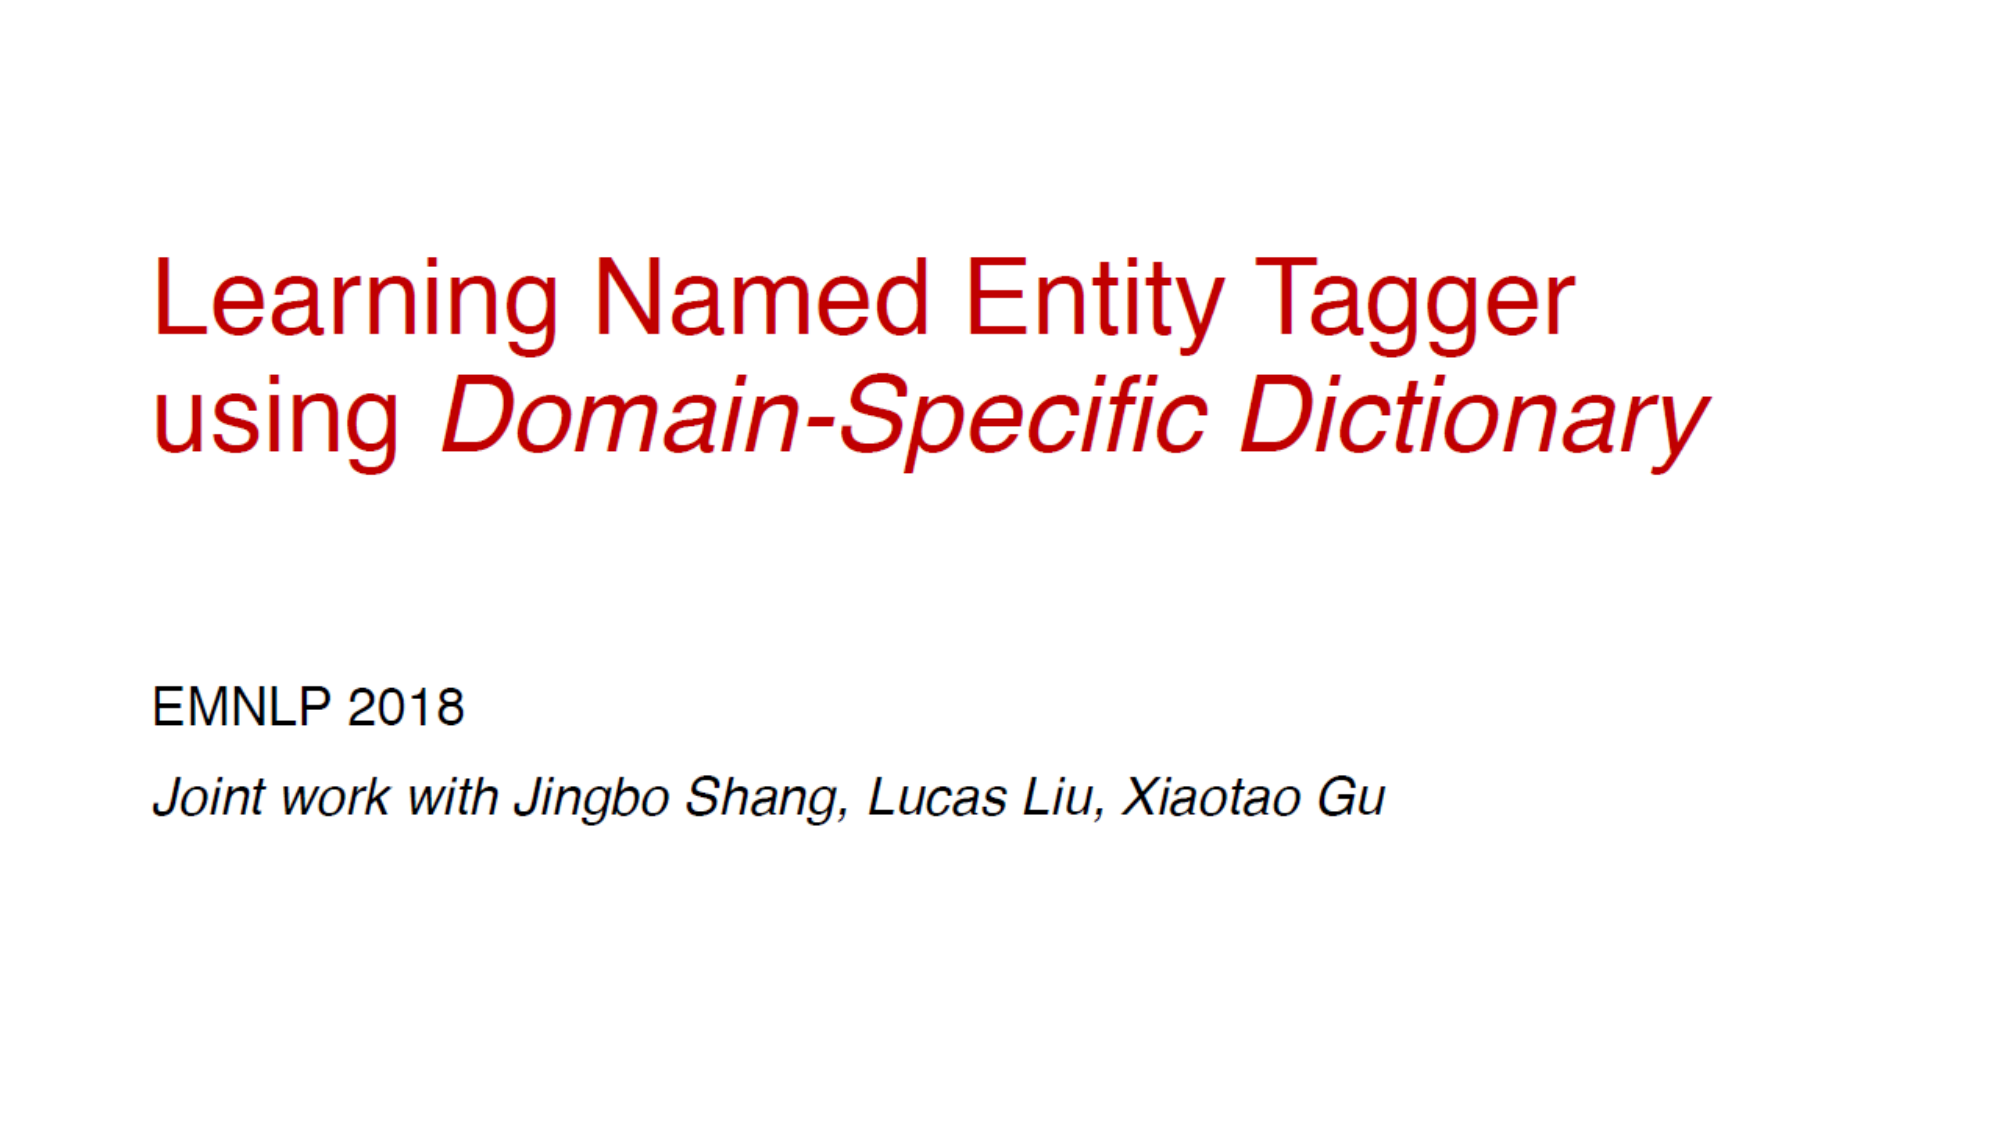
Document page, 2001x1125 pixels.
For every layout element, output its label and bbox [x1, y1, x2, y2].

picture [109, 209, 1792, 879]
